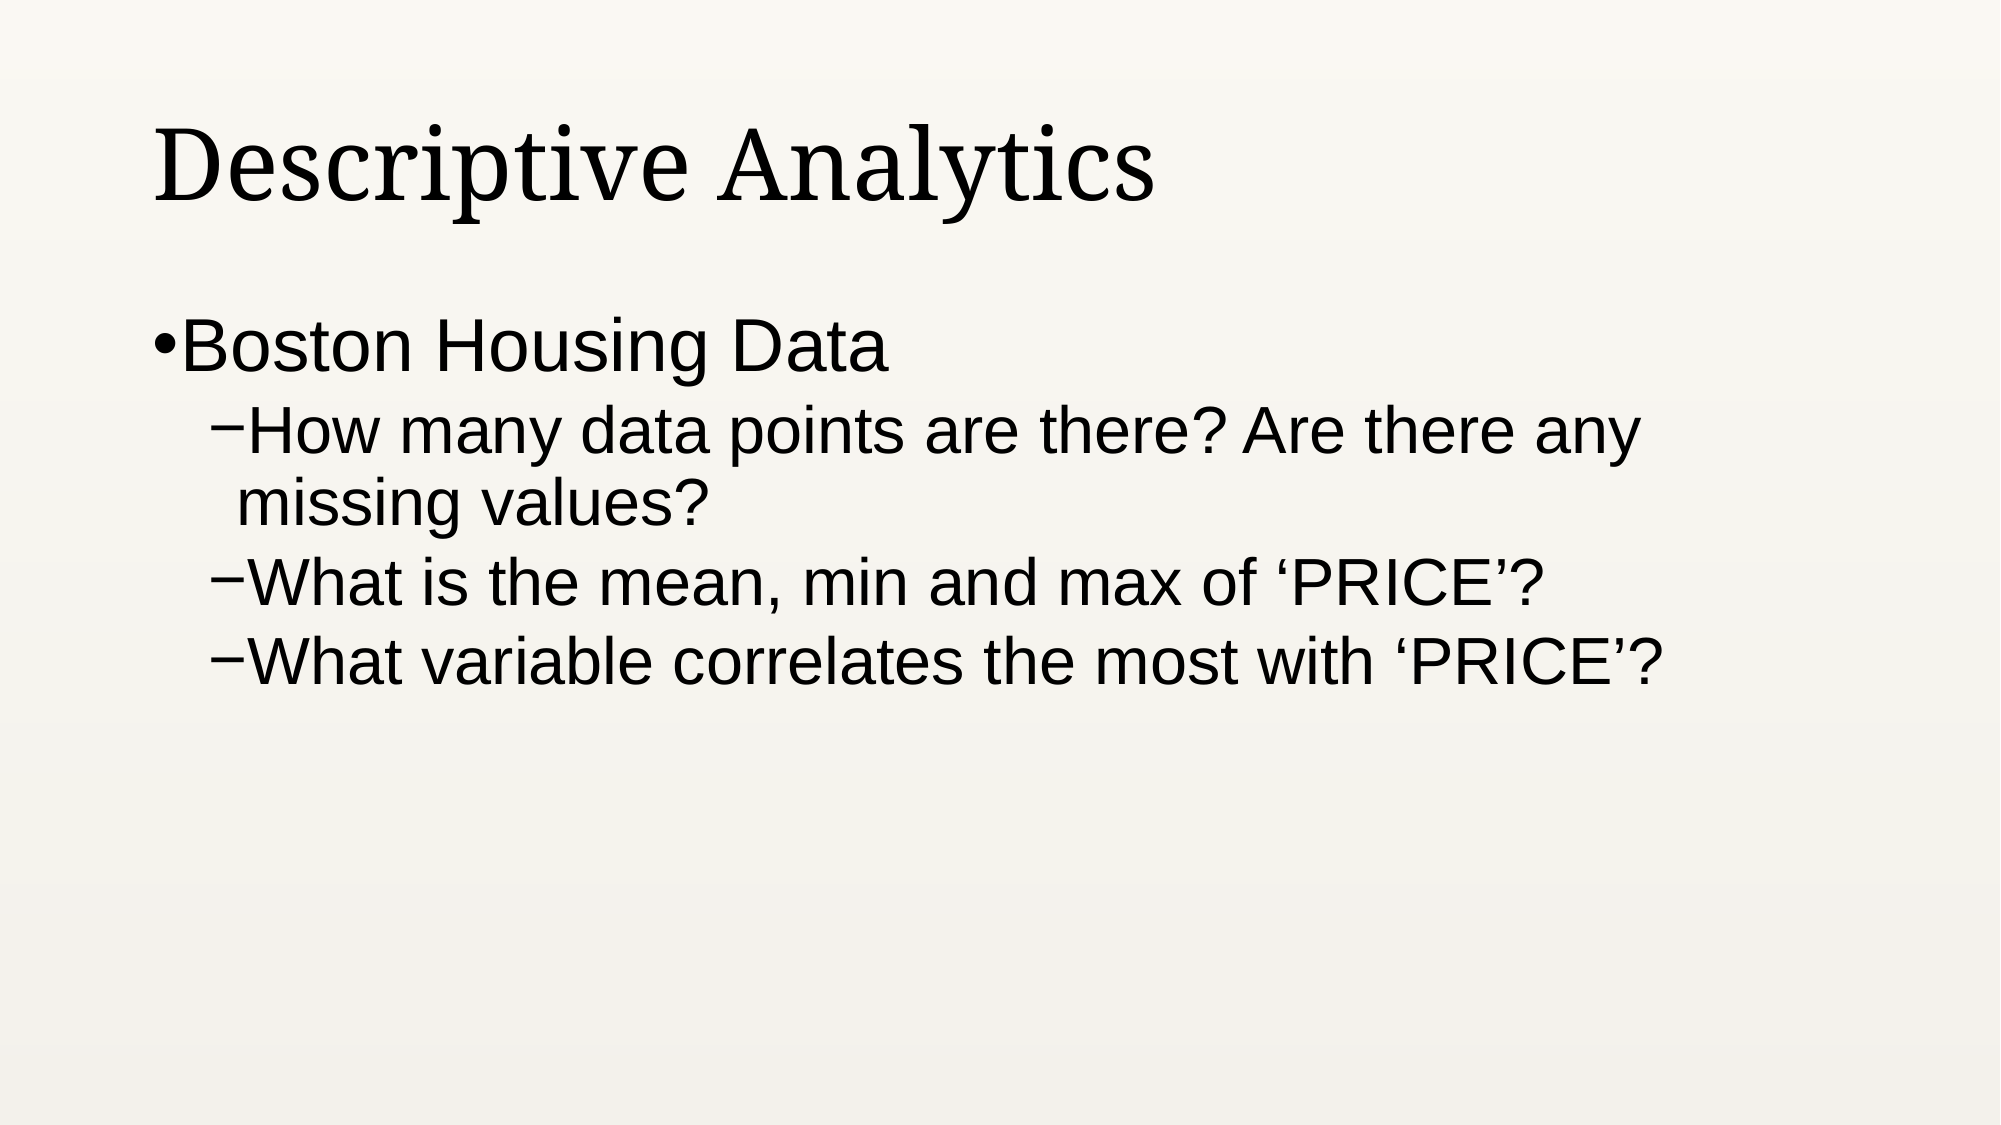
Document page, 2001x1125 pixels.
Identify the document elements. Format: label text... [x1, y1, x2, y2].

title Descriptive Analytics [137, 59, 1863, 278]
list Boston Housing Data How many data points are there? Are there any missing values? What is the mean, min and max of ‘PRICE’? What variable correlates the most with ‘PRICE’? [137, 299, 1863, 1014]
